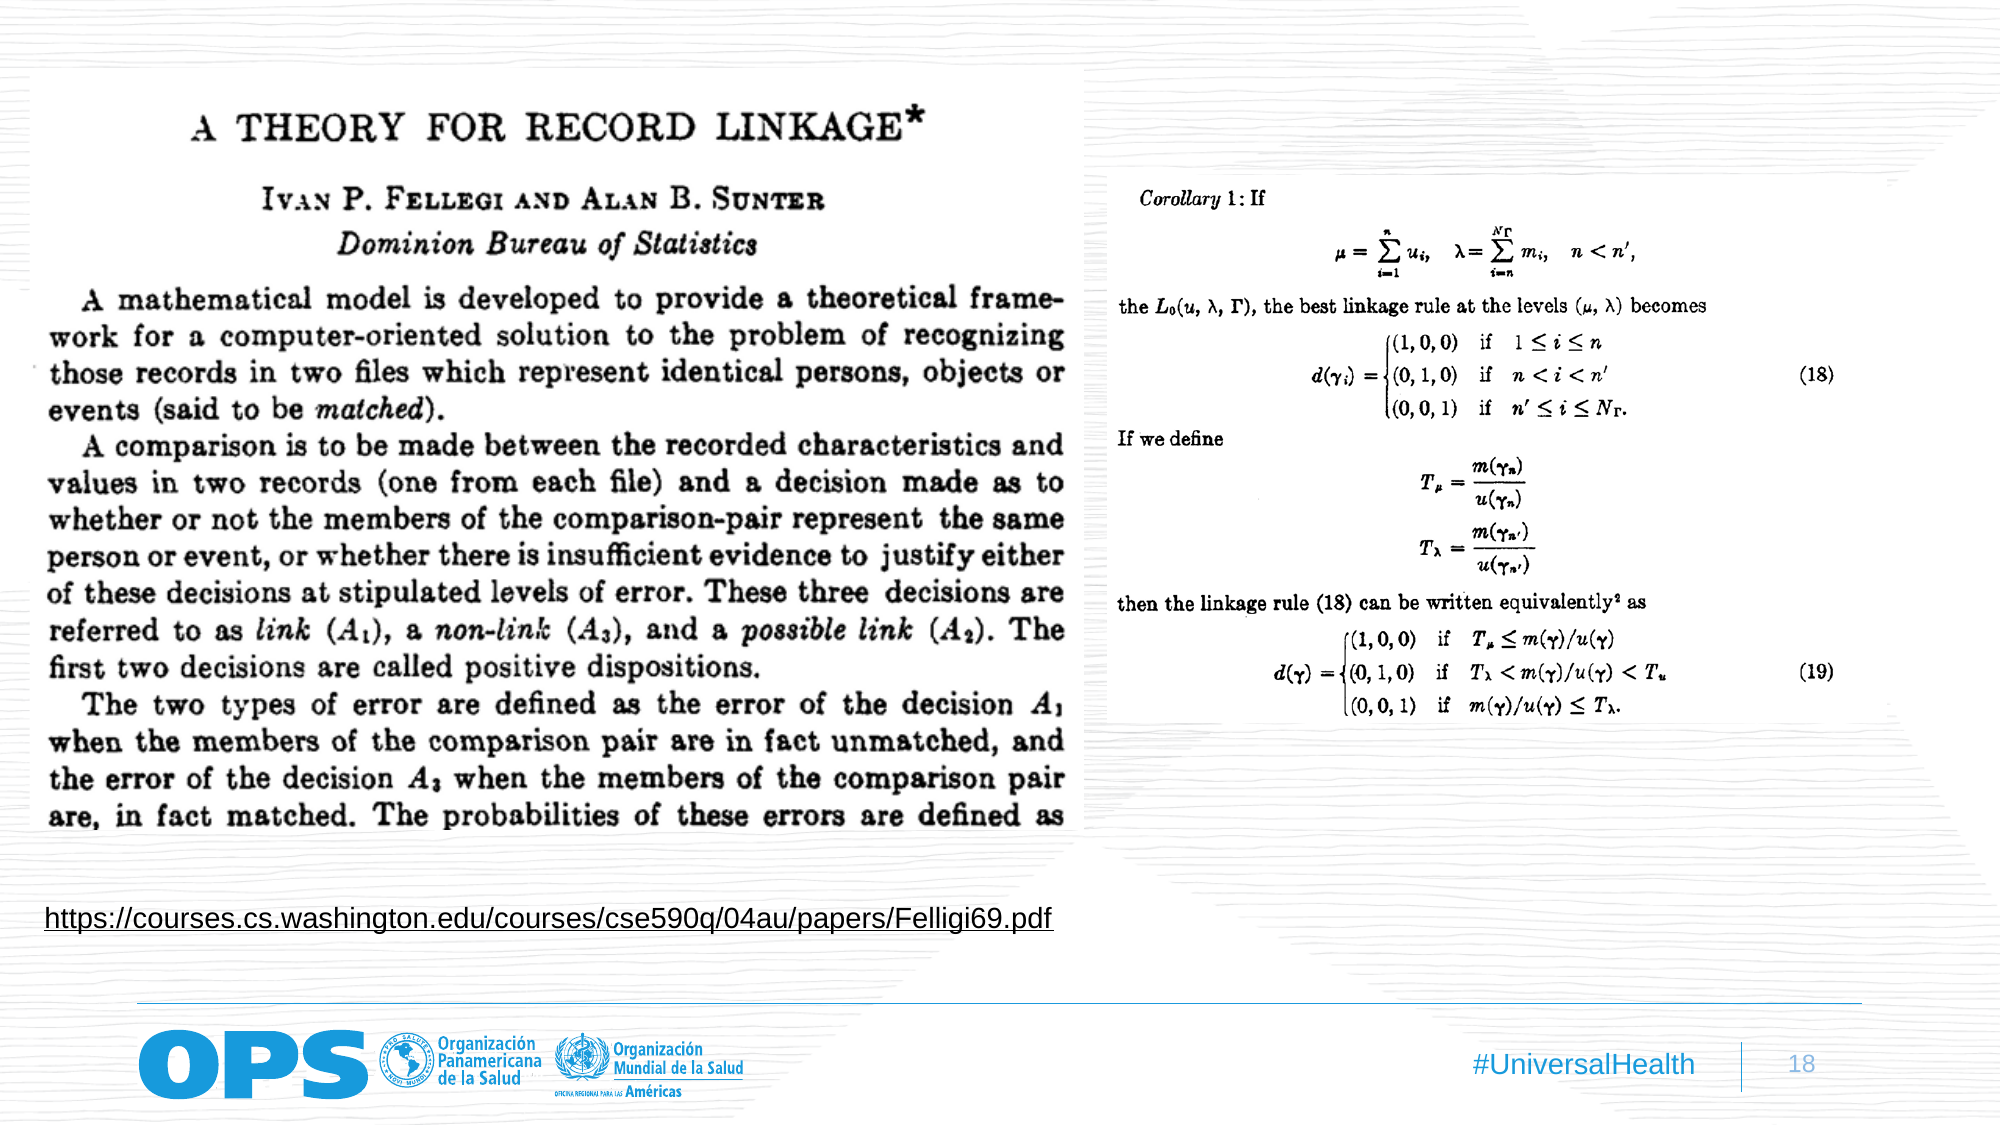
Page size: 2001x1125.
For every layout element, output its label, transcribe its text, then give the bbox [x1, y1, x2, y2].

slide_number 18 [1741, 1032, 1863, 1093]
text_box https://courses.cs.washington.edu/courses/cse590q/04au/papers/Felligi69.pdf [29, 891, 1084, 942]
picture [29, 68, 1084, 830]
text_box [0, 0, 2000, 1125]
picture [1107, 175, 1887, 723]
